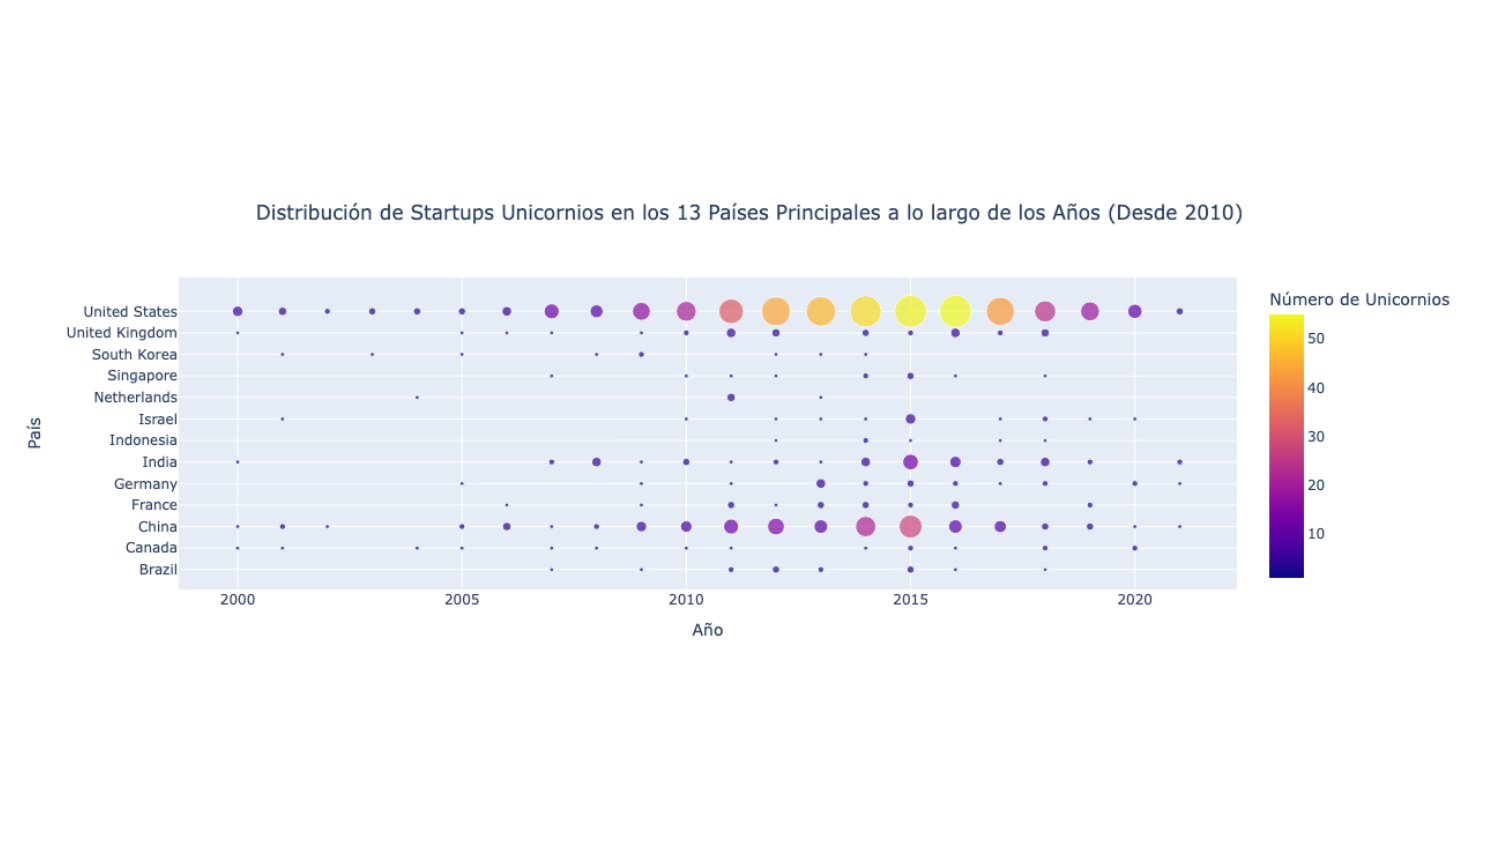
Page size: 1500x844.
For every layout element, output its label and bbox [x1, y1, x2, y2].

picture [24, 161, 1476, 682]
